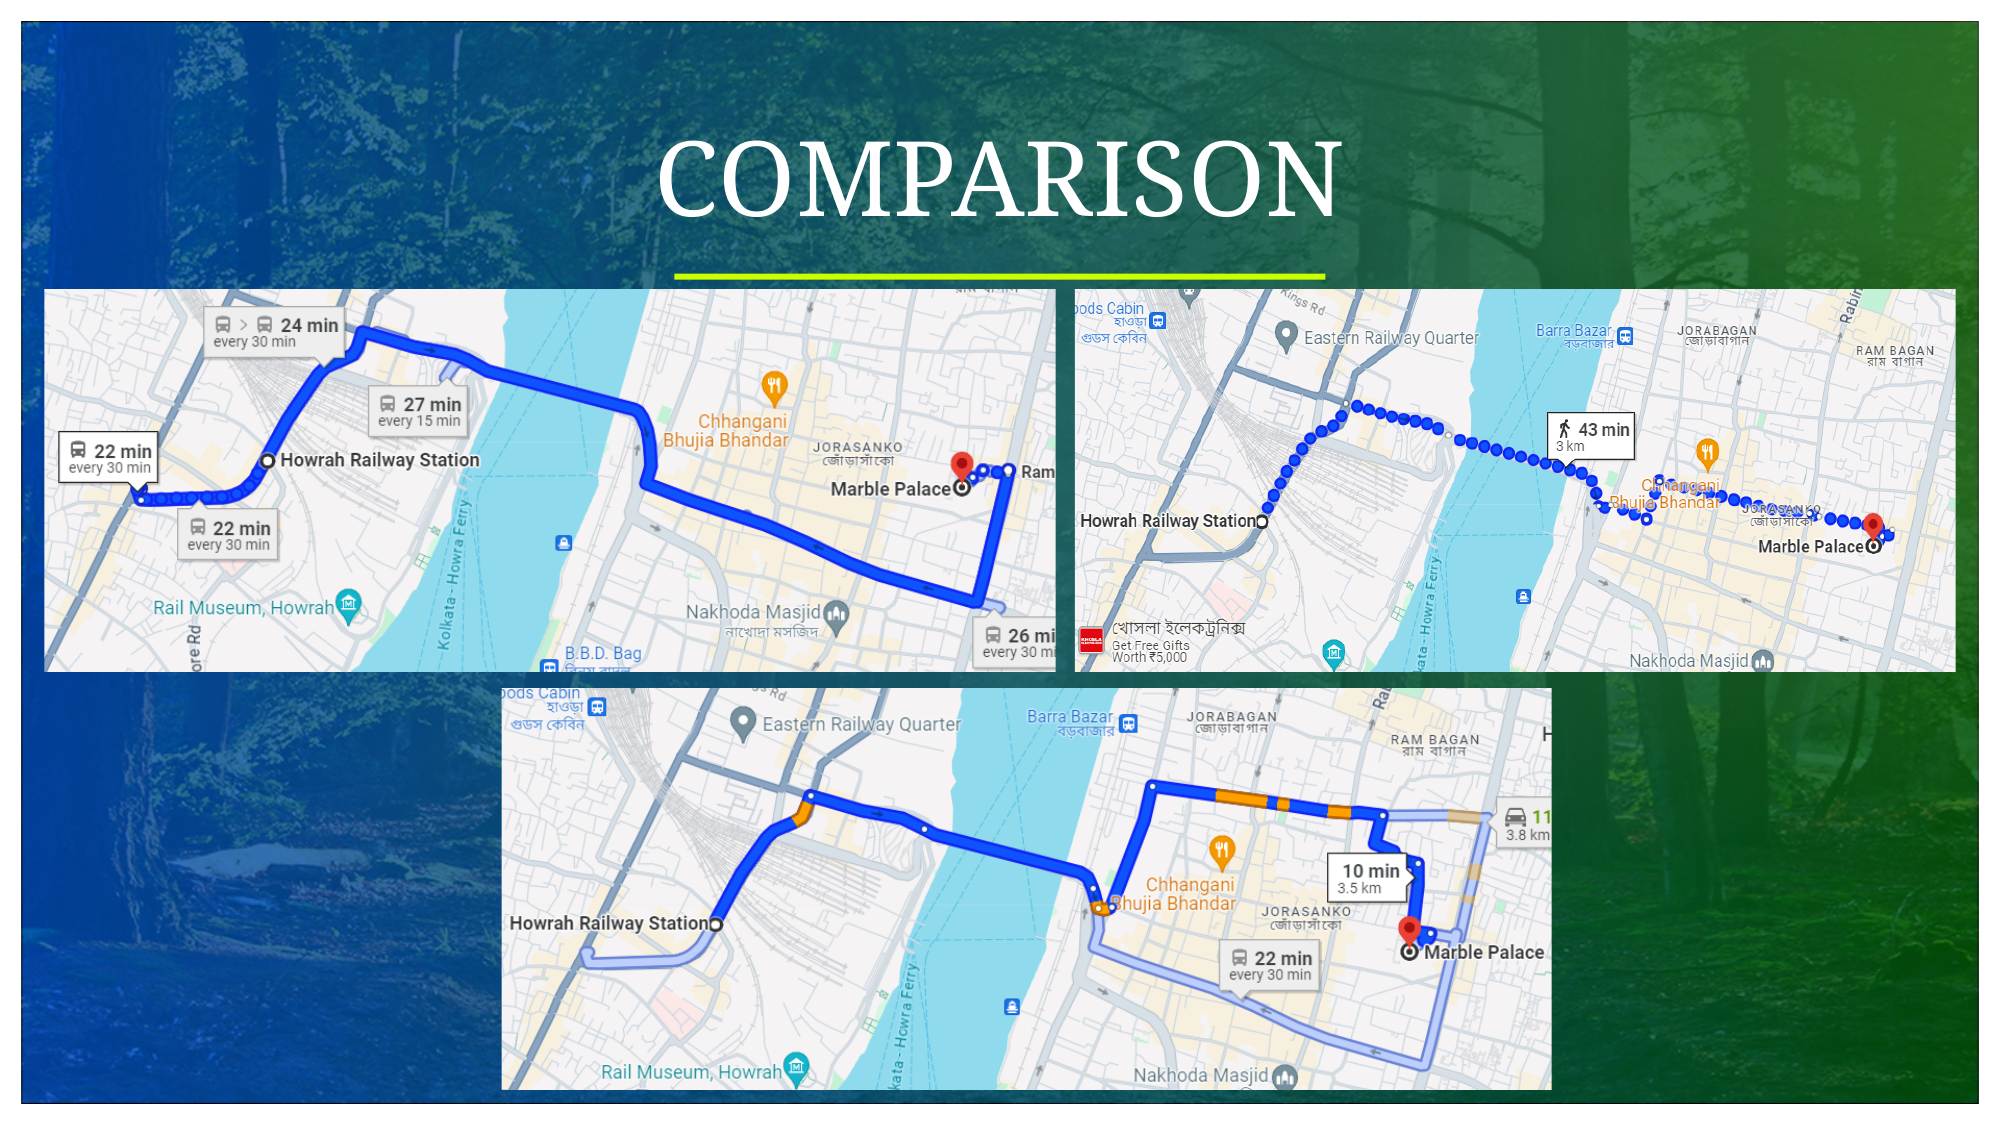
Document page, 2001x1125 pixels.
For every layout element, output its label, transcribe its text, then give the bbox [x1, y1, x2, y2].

picture [21, 21, 1552, 1104]
title COMPARISON [137, 73, 1863, 292]
picture [618, 21, 1979, 1104]
picture [1074, 289, 1956, 672]
